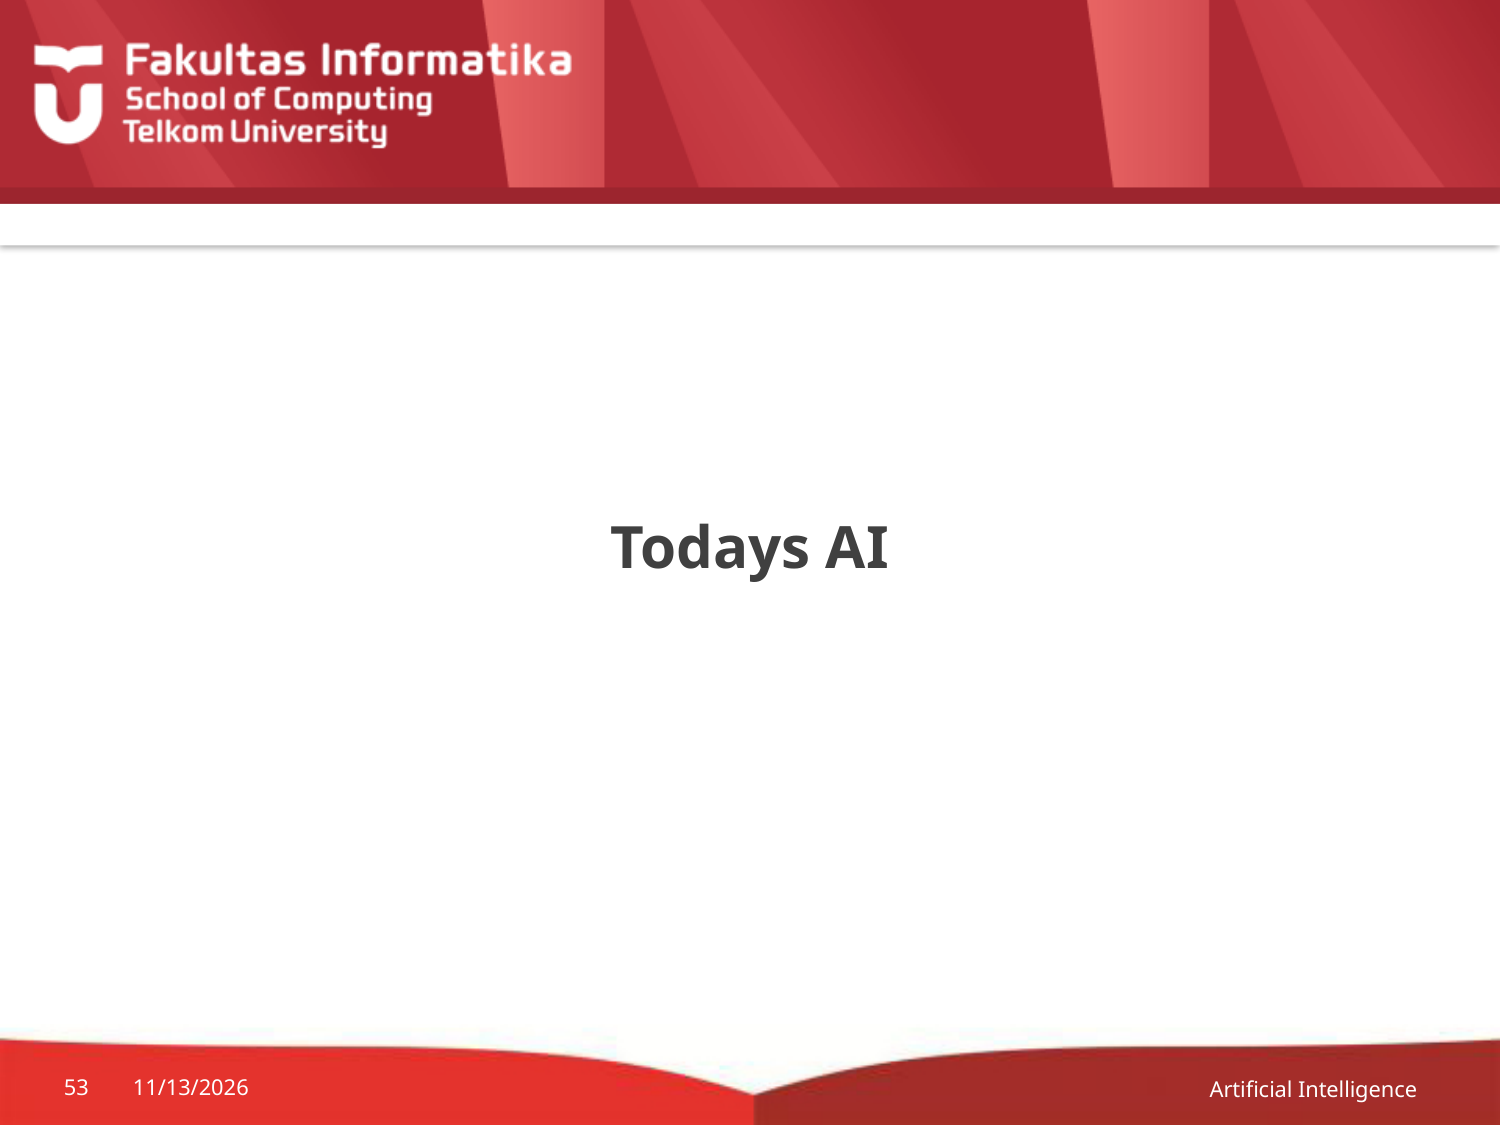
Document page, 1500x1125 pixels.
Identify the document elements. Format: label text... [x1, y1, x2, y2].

title Todays AI [67, 492, 1433, 598]
list Artificial Intelligence [888, 1058, 1433, 1119]
picture [0, 1024, 1500, 1125]
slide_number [132, 1058, 403, 1119]
slide_number 53 [63, 1058, 123, 1119]
picture [0, 0, 1500, 203]
